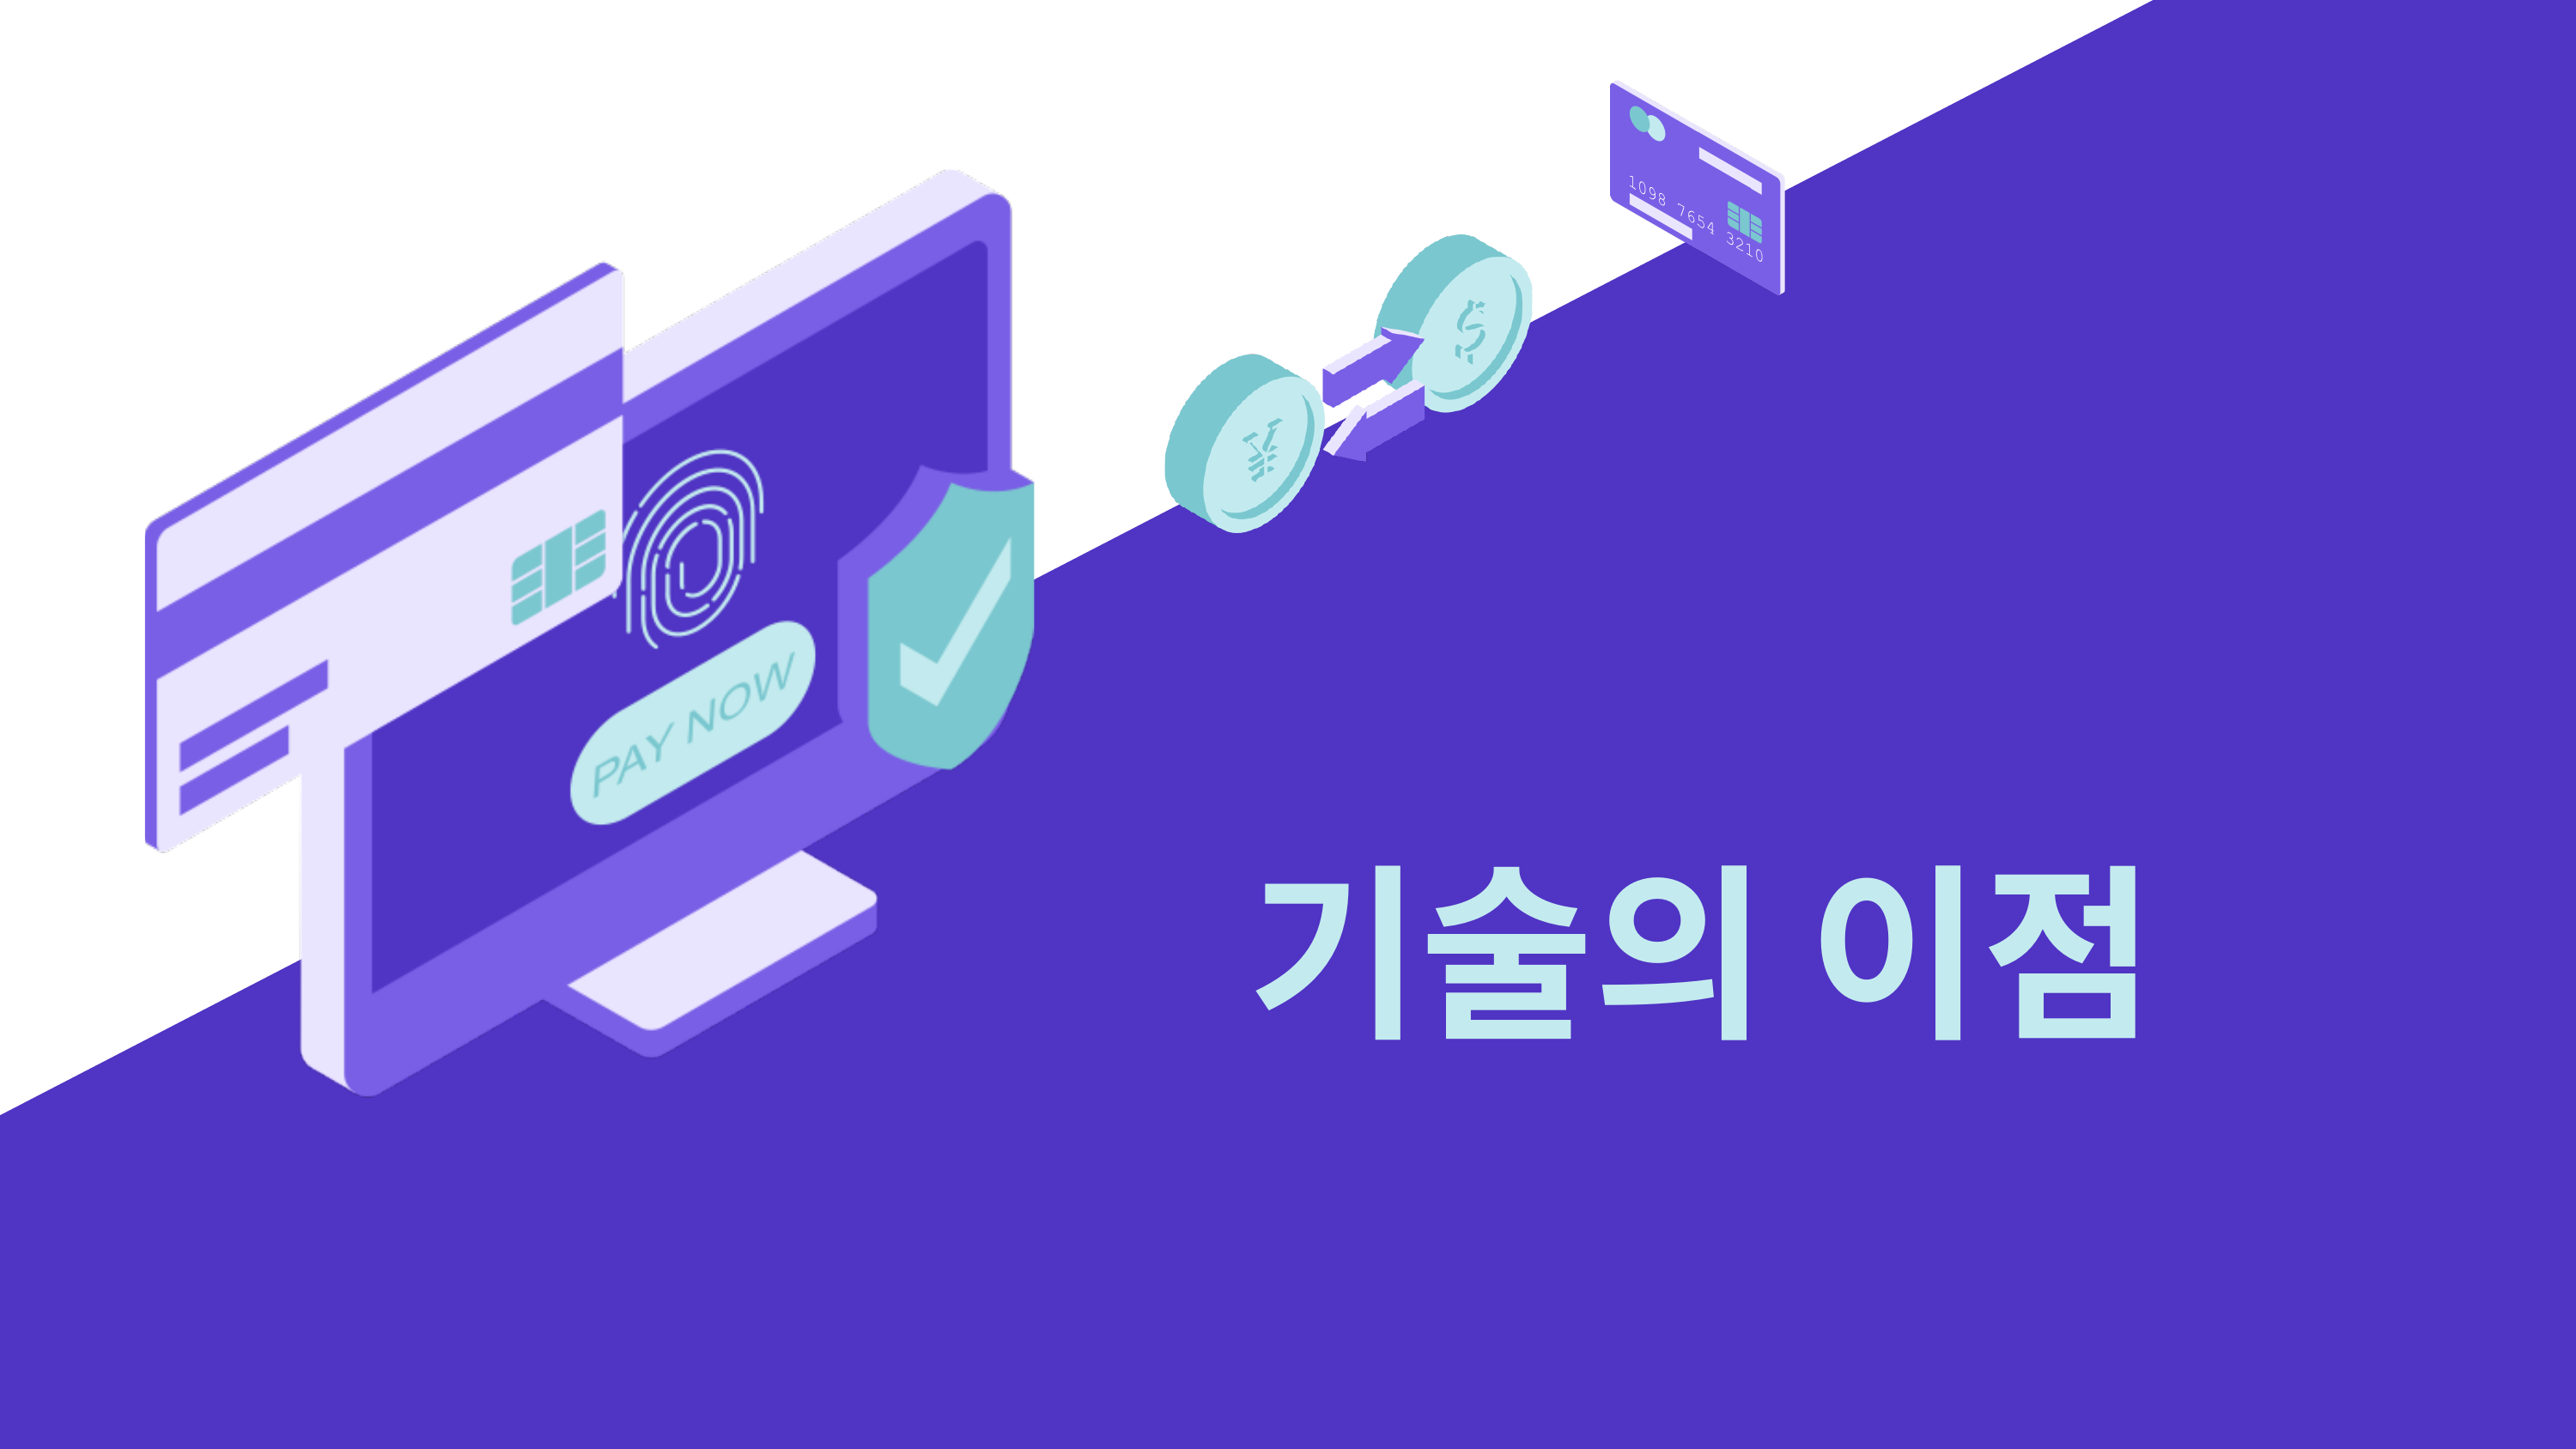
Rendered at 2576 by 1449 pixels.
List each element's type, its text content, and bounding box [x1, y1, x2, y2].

text_box 기술의 이점 [1248, 835, 2322, 1062]
text_box [144, 169, 1035, 1103]
text_box [1164, 232, 1533, 543]
text_box [1610, 80, 1785, 296]
text_box [0, 0, 2576, 1449]
